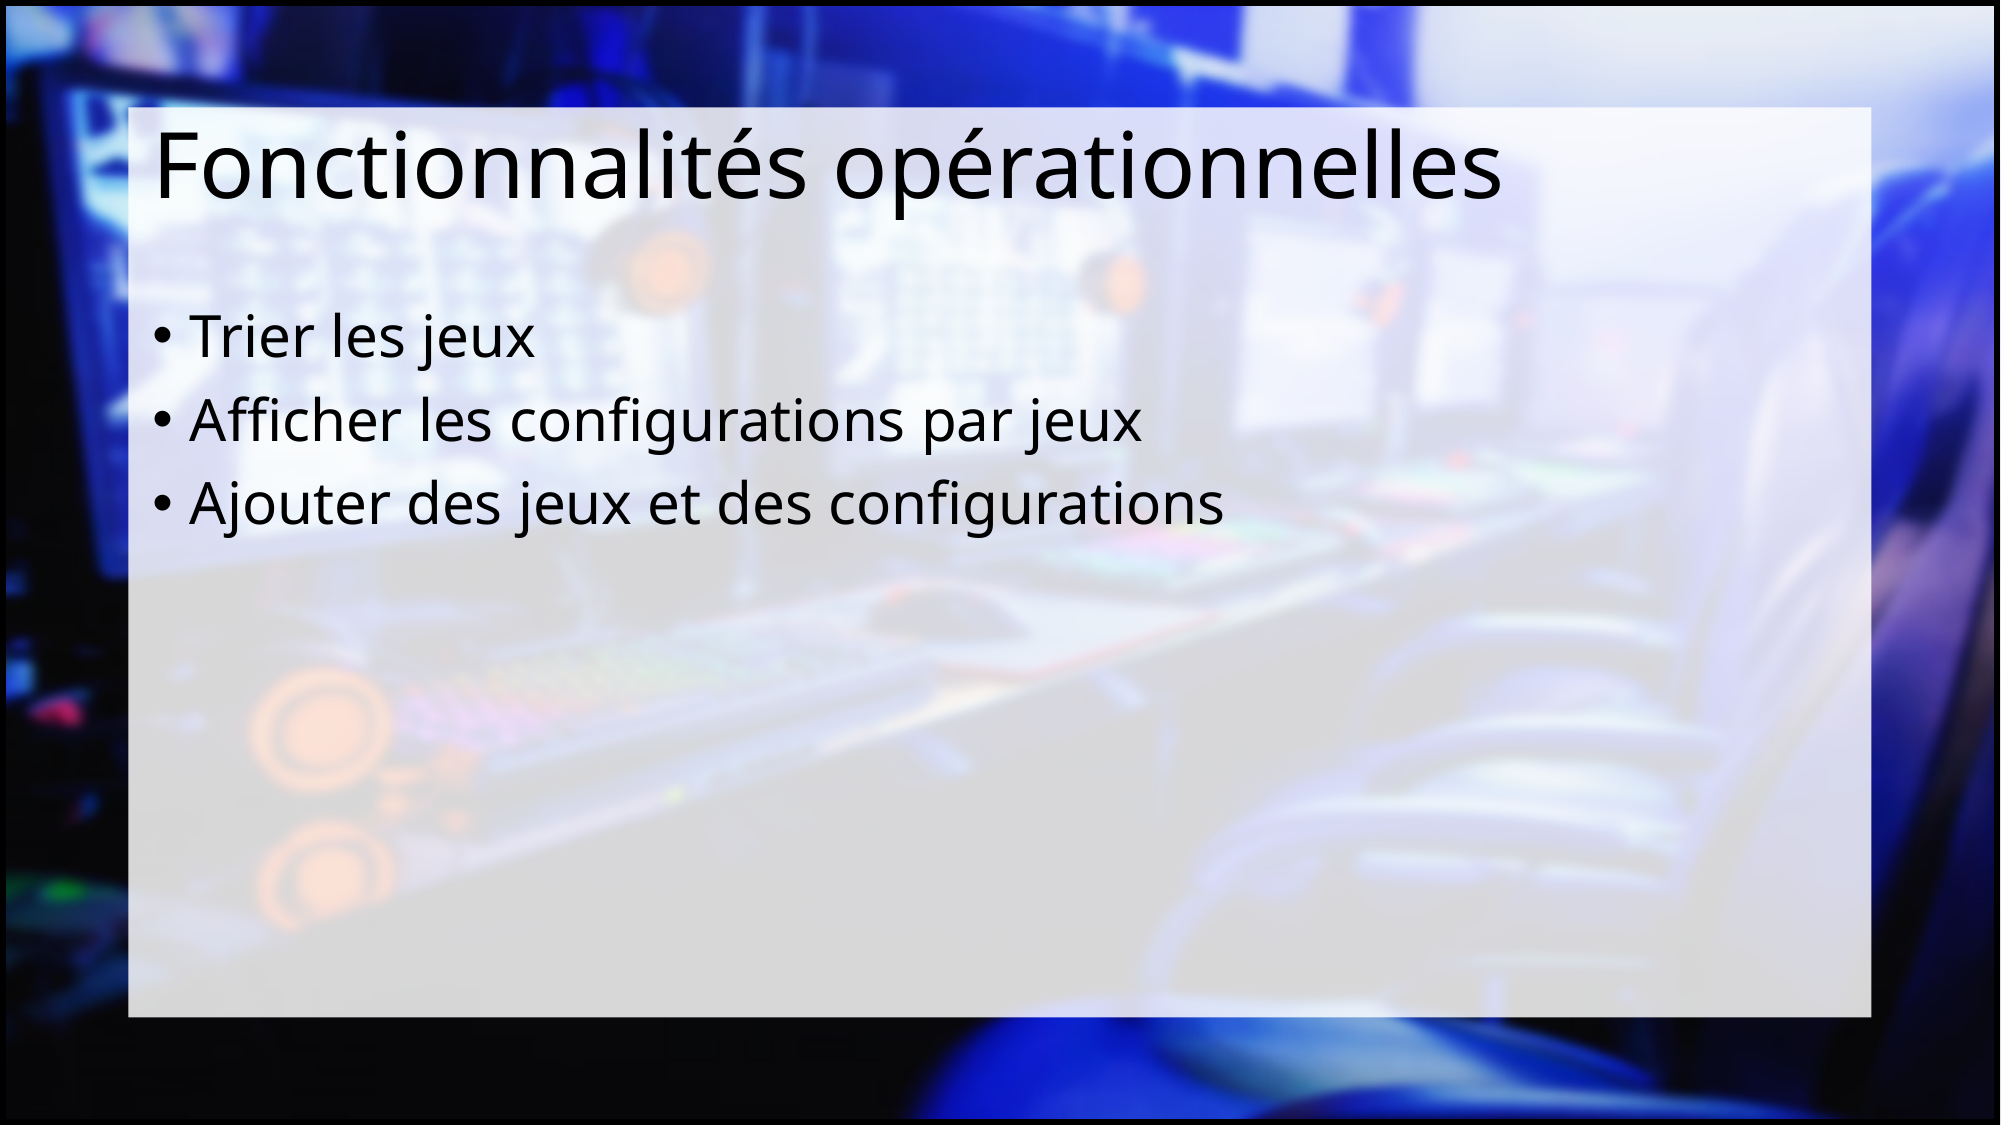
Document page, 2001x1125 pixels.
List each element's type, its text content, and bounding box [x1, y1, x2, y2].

list Trier les jeux Afficher les configurations par jeux Ajouter des jeux et des configurations [137, 299, 1863, 1014]
text_box [0, 0, 2000, 1125]
title Fonctionnalités opérationnelles [137, 59, 1863, 278]
